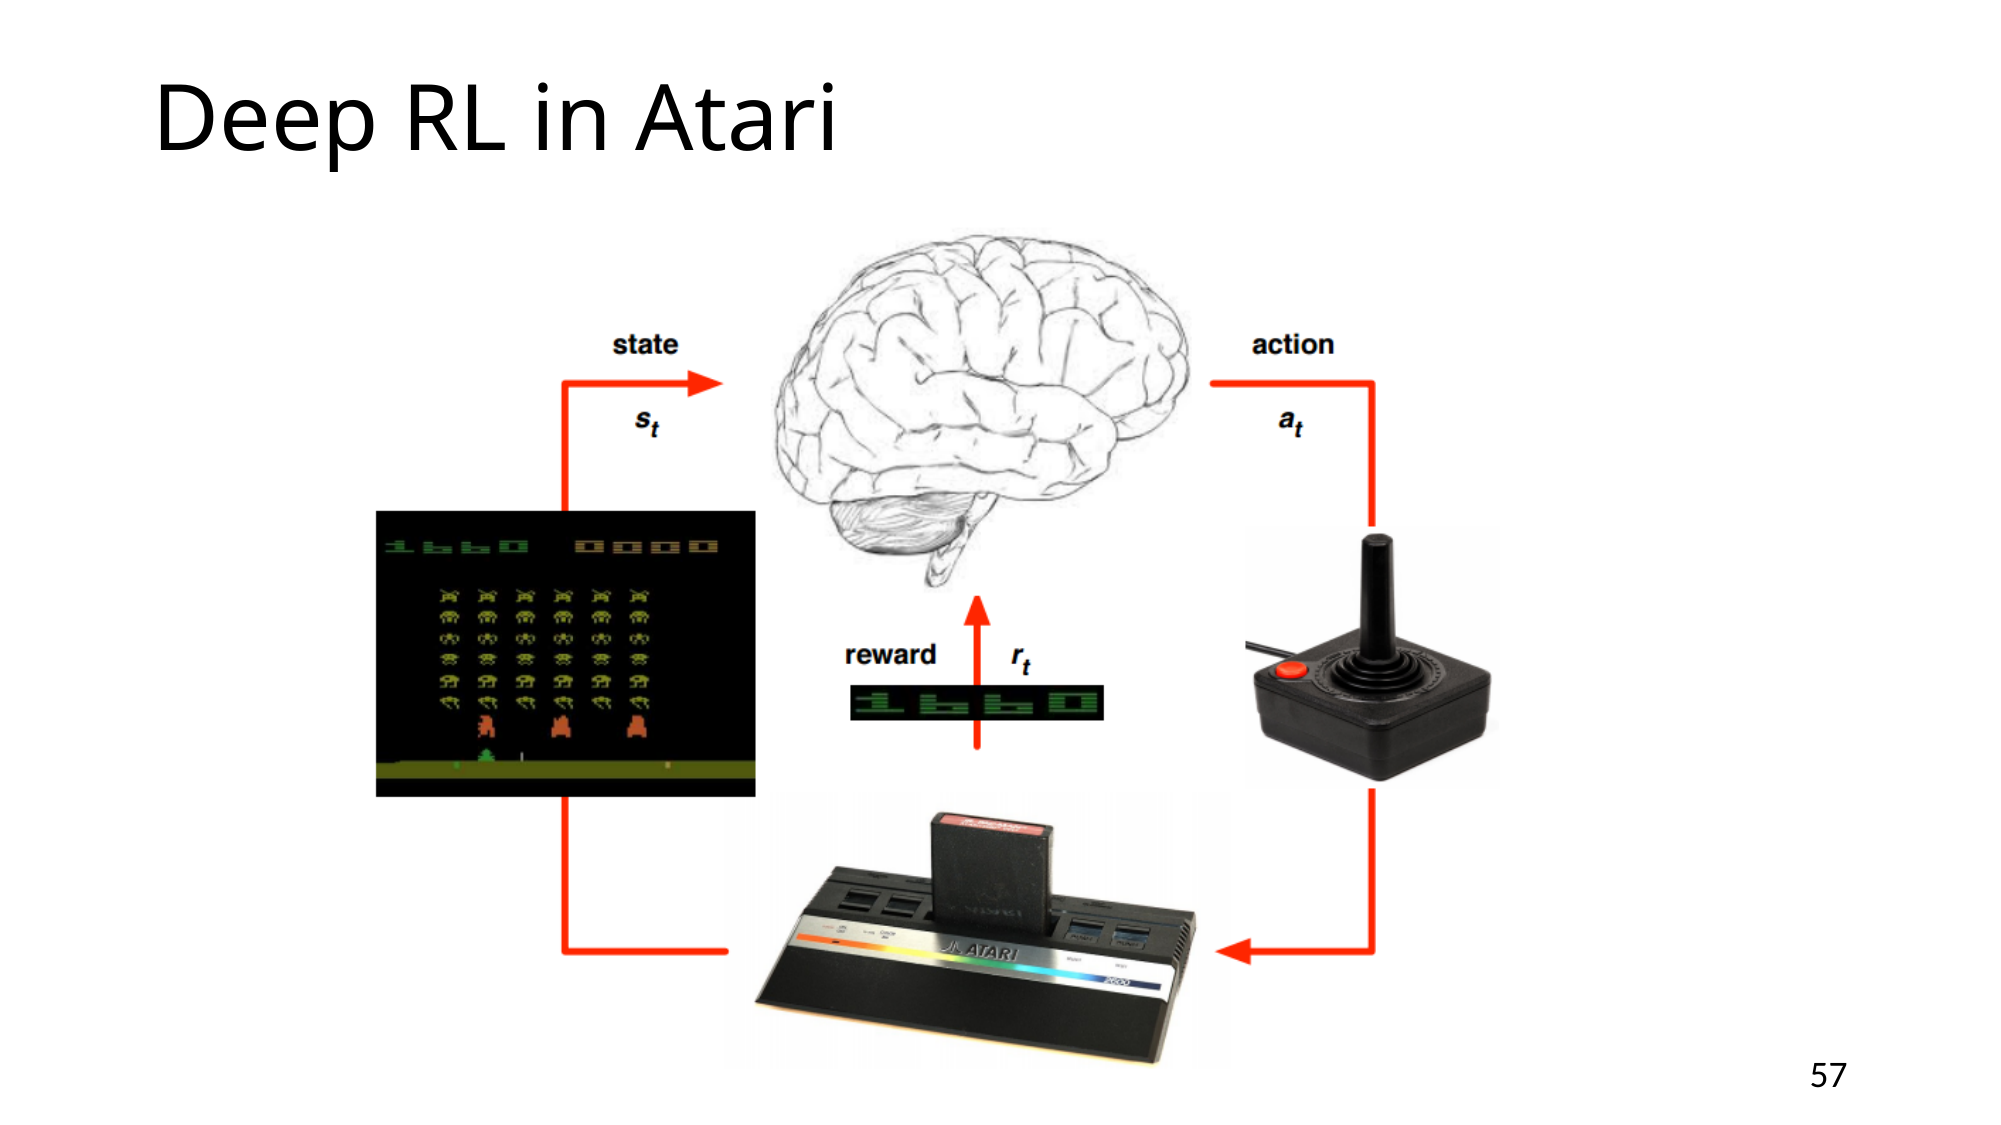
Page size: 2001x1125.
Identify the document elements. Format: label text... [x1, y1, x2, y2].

picture [355, 218, 1502, 1069]
slide_number 57 [1412, 1042, 1863, 1103]
title Deep RL in Atari [137, 59, 1863, 183]
